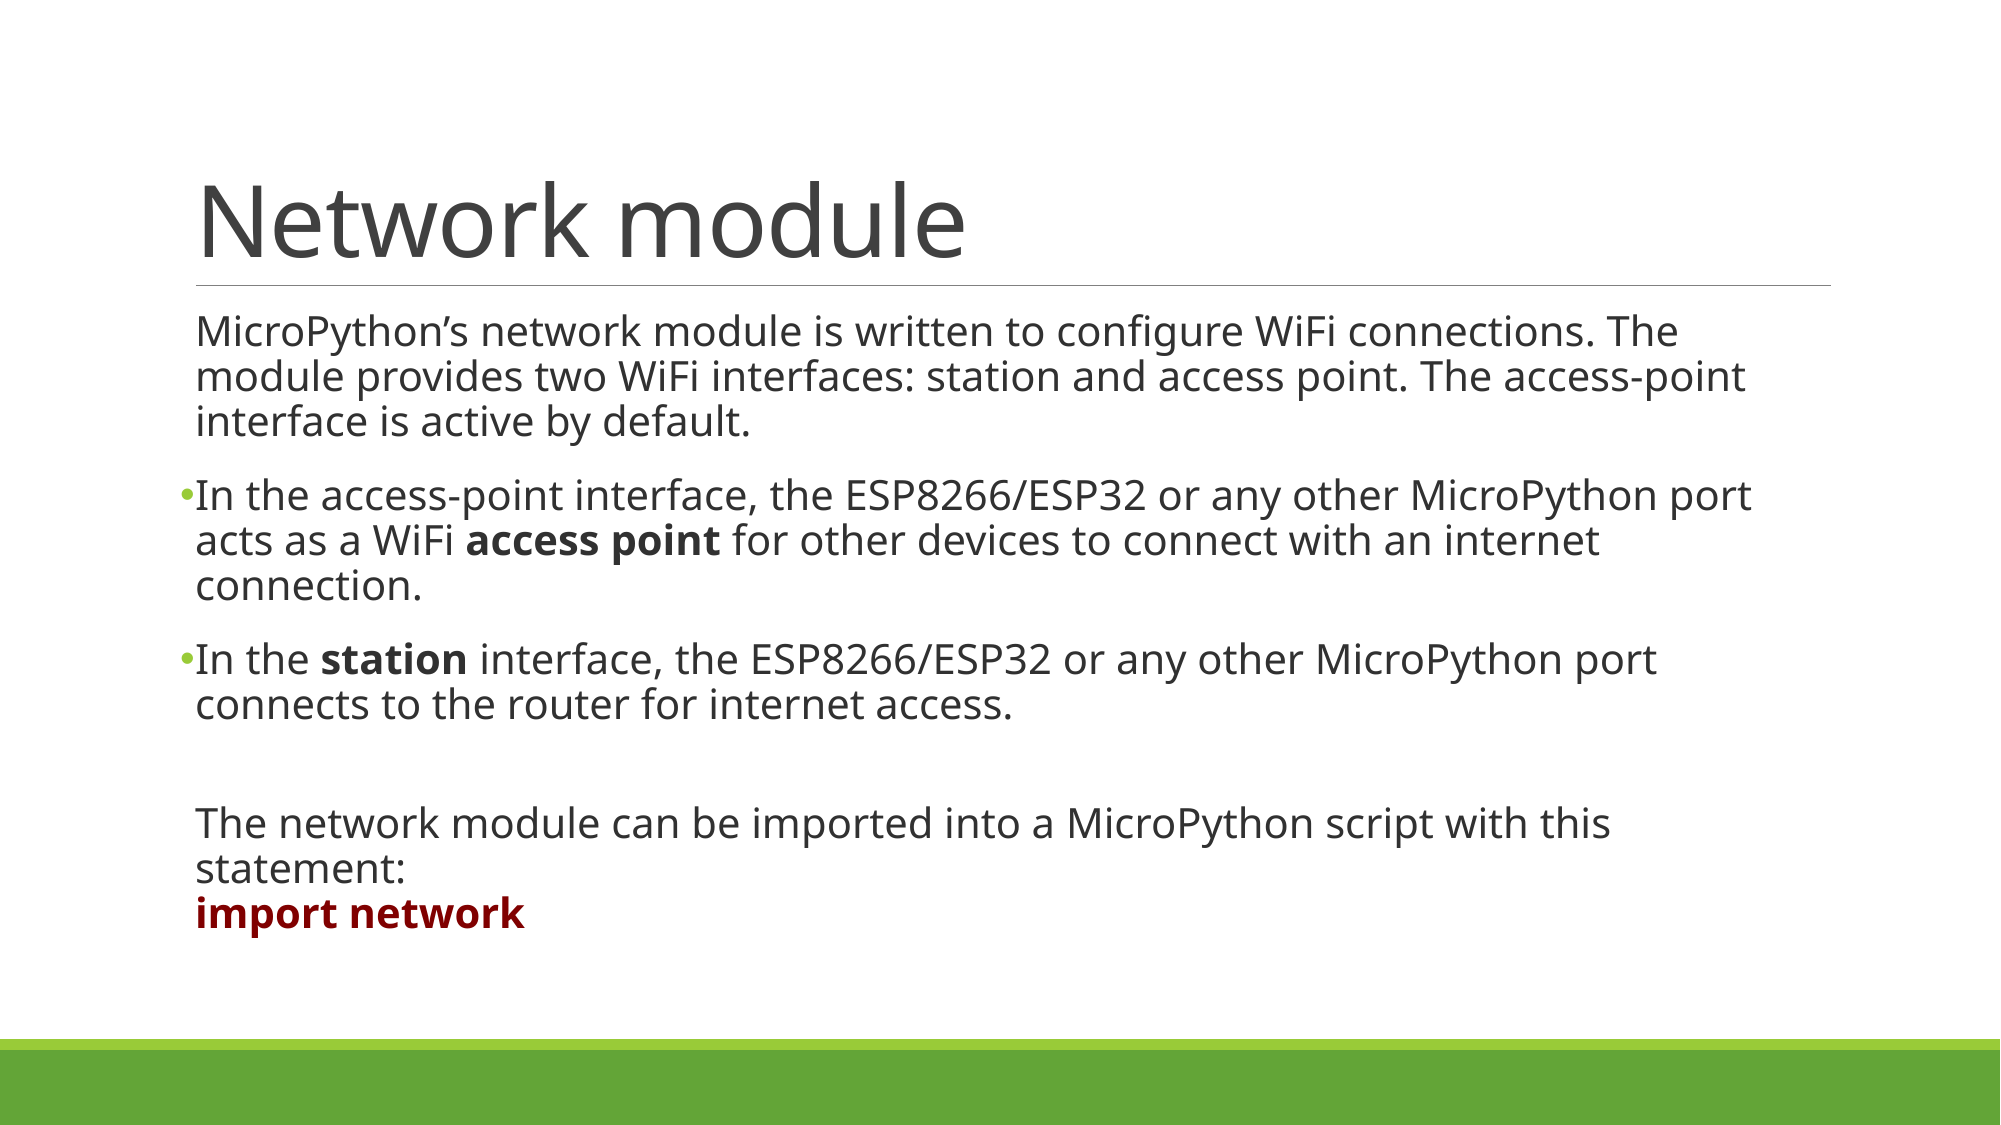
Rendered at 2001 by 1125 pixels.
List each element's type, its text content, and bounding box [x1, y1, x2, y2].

list MicroPython’s network module is written to configure WiFi connections. The module provides two WiFi interfaces: station and access point. The access-point interface is active by default. In the access-point interface, the ESP8266/ESP32 or any other MicroPython port acts as a WiFi access point for other devices to connect with an internet connection. In the station interface, the ESP8266/ESP32 or any other MicroPython port connects to the router for internet access. The network module can be imported into a MicroPython script with this statement: import network [180, 302, 1830, 963]
title Network module [180, 47, 1830, 285]
